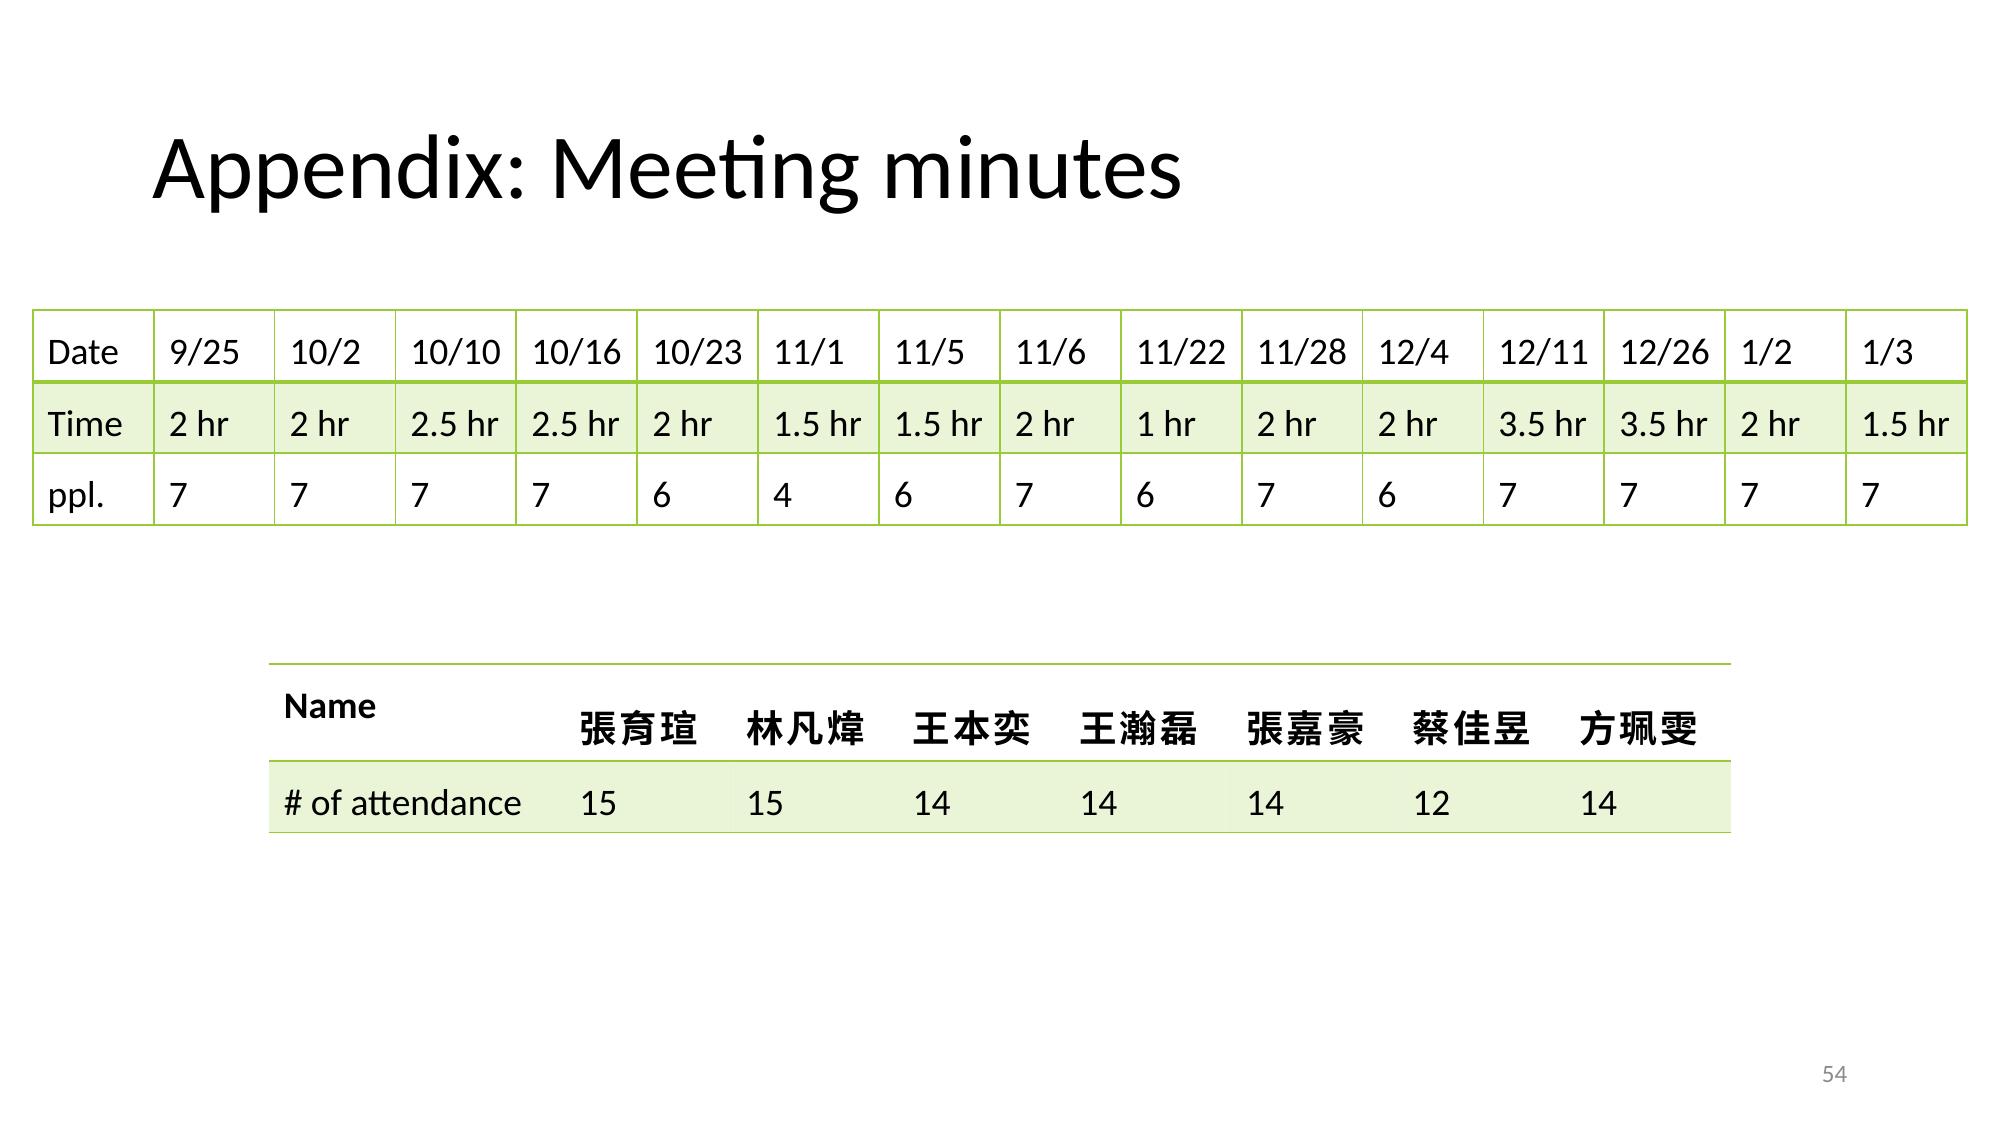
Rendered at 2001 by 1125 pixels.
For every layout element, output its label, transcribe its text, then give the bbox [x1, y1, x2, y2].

table_header 10/2 [275, 311, 395, 380]
table_cell 14 [1564, 762, 1731, 832]
table_cell 7 [1726, 454, 1845, 524]
table_cell 12 [1398, 762, 1564, 832]
table_header 9/25 [155, 311, 274, 380]
table_cell 14 [898, 762, 1064, 832]
table_cell 2 hr [1363, 384, 1483, 452]
table_cell 7 [396, 454, 515, 524]
table_cell 6 [880, 454, 999, 524]
table_header 1/2 [1726, 311, 1845, 380]
table_cell 2 hr [1243, 384, 1362, 452]
table_header 1/3 [1847, 311, 1966, 380]
table_cell 3.5 hr [1484, 384, 1603, 452]
table_cell 2 hr [155, 384, 274, 452]
table_header 11/28 [1243, 311, 1362, 380]
table_cell 1.5 hr [880, 384, 999, 452]
table_cell 15 [731, 762, 898, 832]
table_header 方珮雯 [1564, 665, 1731, 760]
table_header 11/1 [759, 311, 878, 380]
table_cell 6 [638, 454, 757, 524]
table_cell 2 hr [275, 384, 395, 452]
table_cell 3.5 hr [1605, 384, 1724, 452]
table_header 10/10 [396, 311, 515, 380]
slide_number 55 [1412, 1042, 1863, 1103]
table_header 張嘉豪 [1231, 665, 1398, 760]
table_cell 7 [517, 454, 636, 524]
table_cell 2 hr [1726, 384, 1845, 452]
table_cell 6 [1122, 454, 1241, 524]
table_header 王瀚磊 [1064, 665, 1231, 760]
table_header Date [34, 311, 153, 380]
table_cell 7 [1243, 454, 1362, 524]
table_header 王本奕 [898, 665, 1064, 760]
table_cell 15 [564, 762, 731, 832]
table_cell 2.5 hr [517, 384, 636, 452]
table_header Name [269, 665, 564, 760]
table_cell ppl. [34, 454, 153, 524]
table_cell 6 [1363, 454, 1483, 524]
table_header 12/26 [1605, 311, 1724, 380]
table_cell 2.5 hr [396, 384, 515, 452]
table_header 12/4 [1363, 311, 1483, 380]
table_cell # of attendance [269, 762, 564, 832]
table_cell 2 hr [638, 384, 757, 452]
table_cell 7 [1847, 454, 1966, 524]
table_header 11/22 [1122, 311, 1241, 380]
table_header 10/16 [517, 311, 636, 380]
table_cell 1.5 hr [759, 384, 878, 452]
table_header 11/5 [880, 311, 999, 380]
table_cell 2 hr [1001, 384, 1120, 452]
table_cell 1 hr [1122, 384, 1241, 452]
table_header 蔡佳昱 [1398, 665, 1564, 760]
table_cell 7 [1605, 454, 1724, 524]
table_header 12/11 [1484, 311, 1603, 380]
table_cell 7 [1484, 454, 1603, 524]
table_header 林凡煒 [731, 665, 898, 760]
title Appendix: Meeting minutes [137, 59, 1863, 278]
table_header 張育瑄 [564, 665, 731, 760]
table_cell 14 [1231, 762, 1398, 832]
table_cell Time [34, 384, 153, 452]
table_header 11/6 [1001, 311, 1120, 380]
table_cell 14 [1064, 762, 1231, 832]
table_cell 1.5 hr [1847, 384, 1966, 452]
table_cell 7 [1001, 454, 1120, 524]
table_cell 4 [759, 454, 878, 524]
table_header 10/23 [638, 311, 757, 380]
table_cell 7 [275, 454, 395, 524]
table_cell 7 [155, 454, 274, 524]
